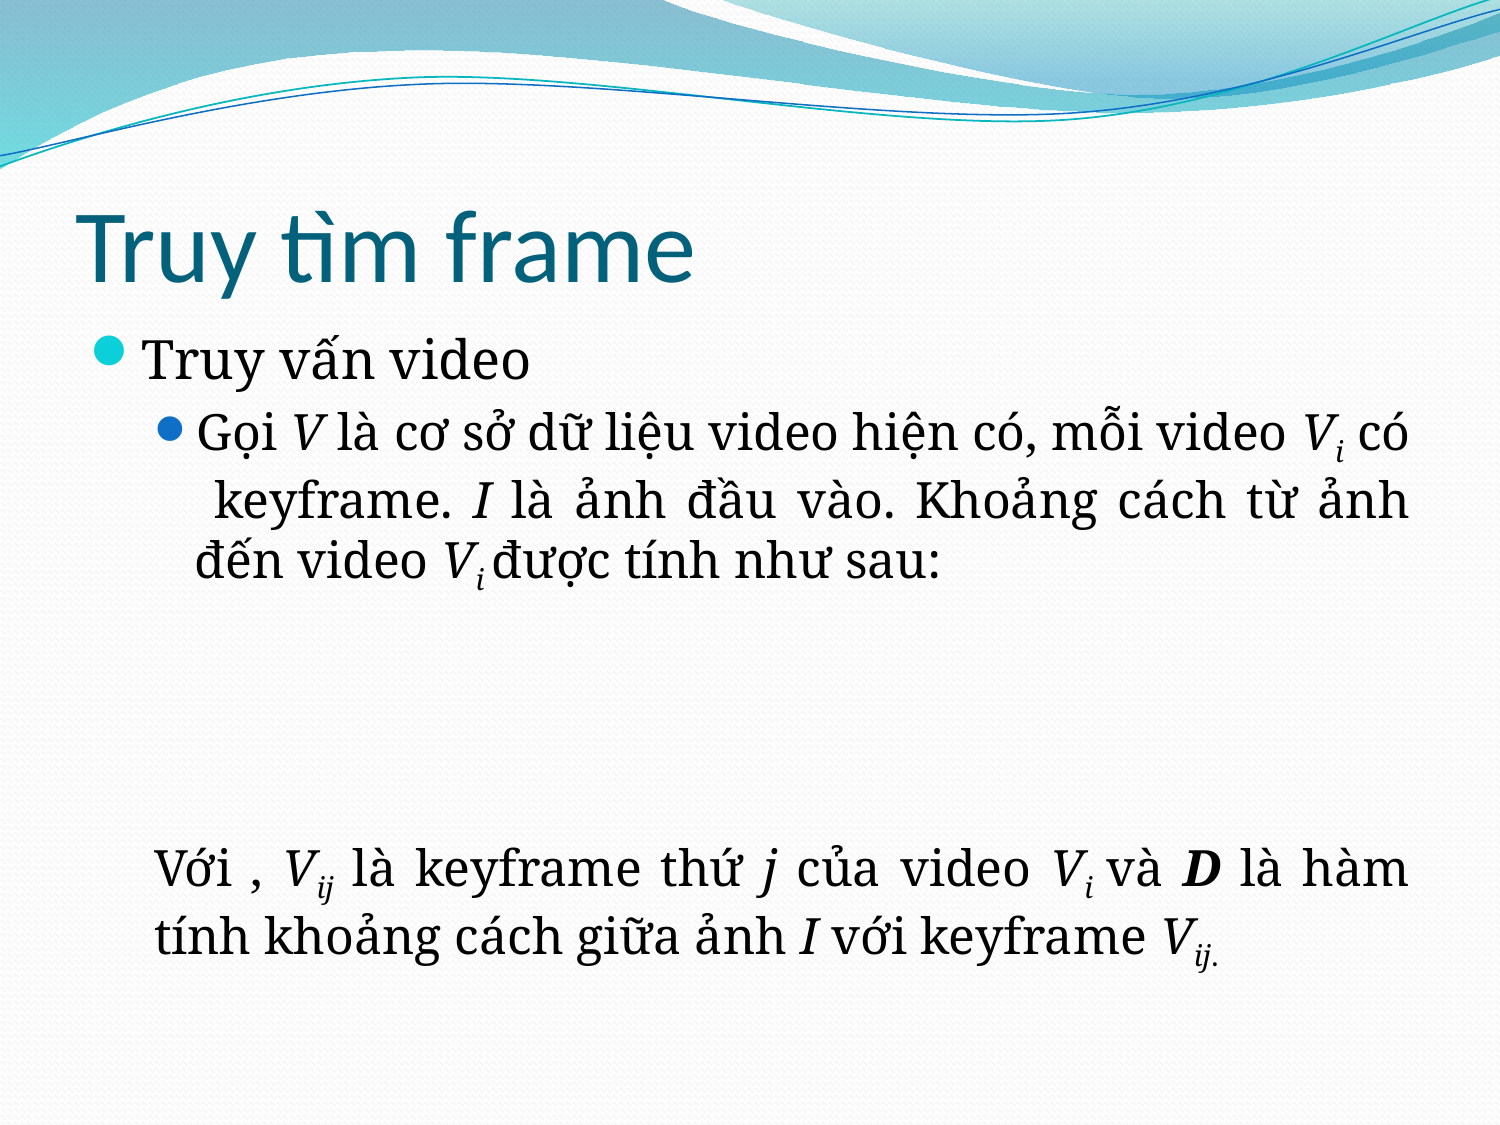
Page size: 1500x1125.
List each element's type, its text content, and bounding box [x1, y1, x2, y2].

title Truy tìm frame [75, 115, 1425, 303]
